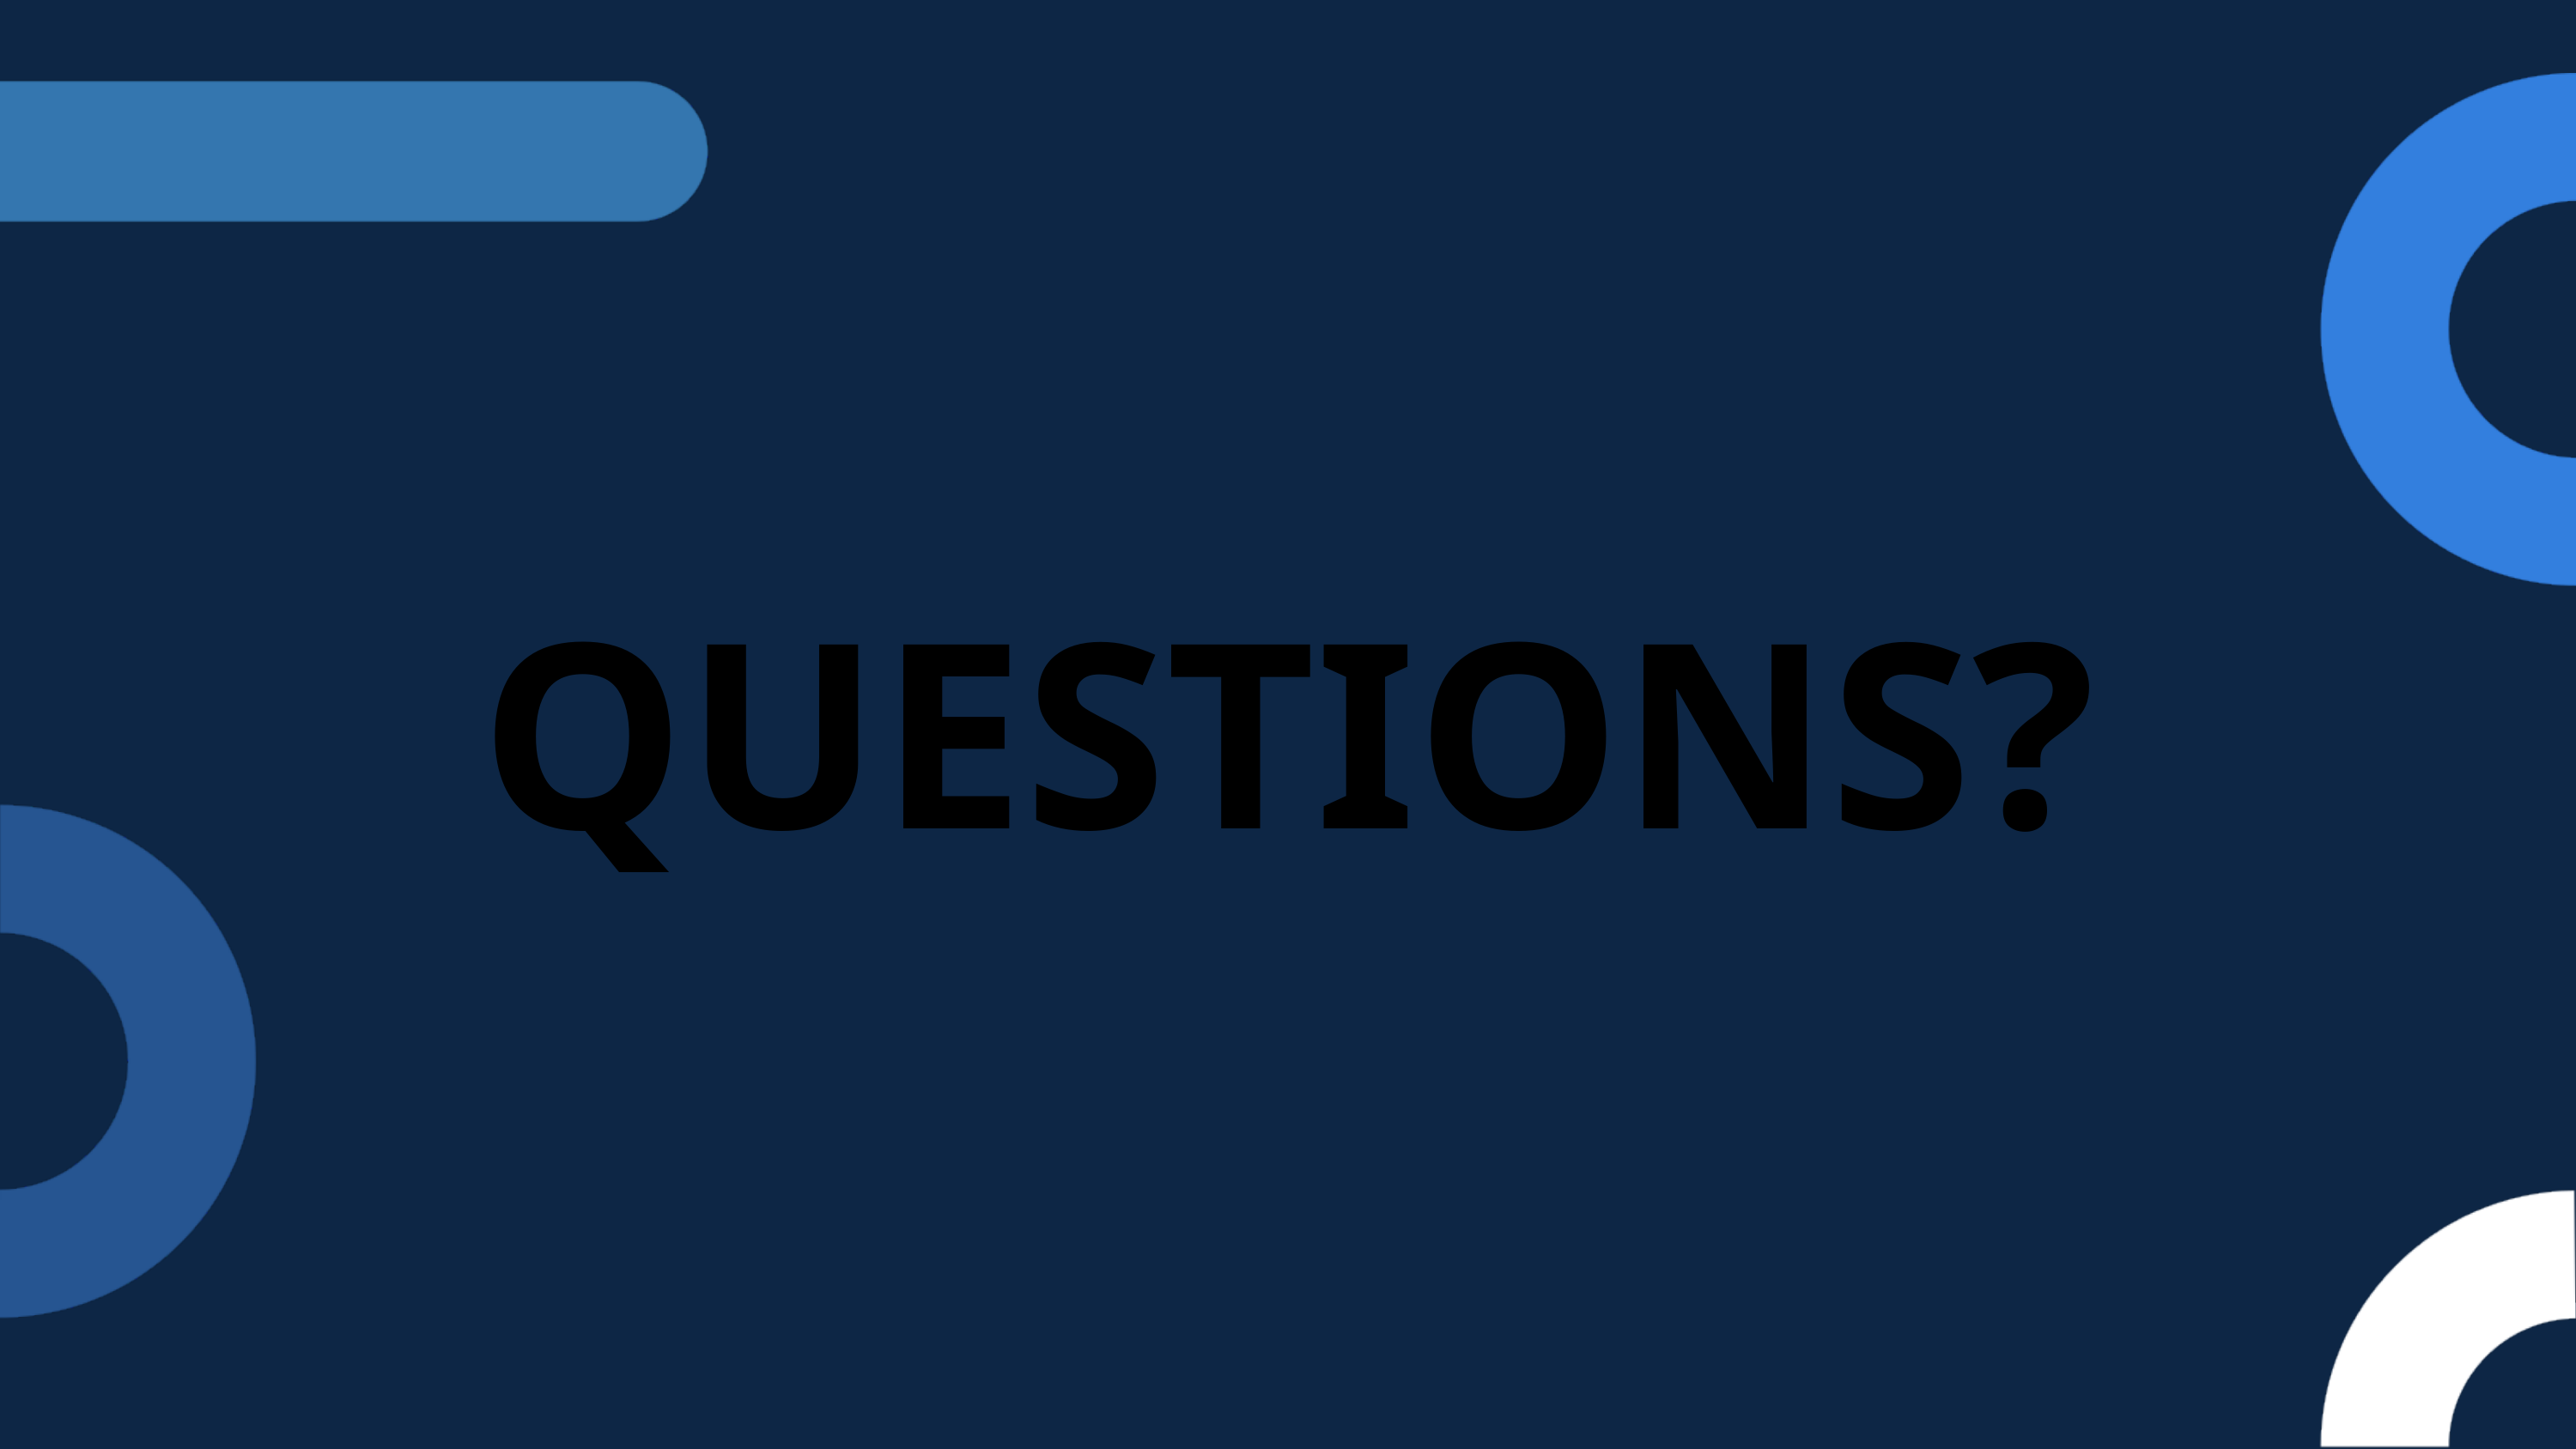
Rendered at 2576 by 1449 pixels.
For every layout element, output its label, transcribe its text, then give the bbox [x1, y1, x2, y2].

text_box QUESTIONS? [248, 571, 2328, 881]
text_box [0, 73, 2576, 1449]
